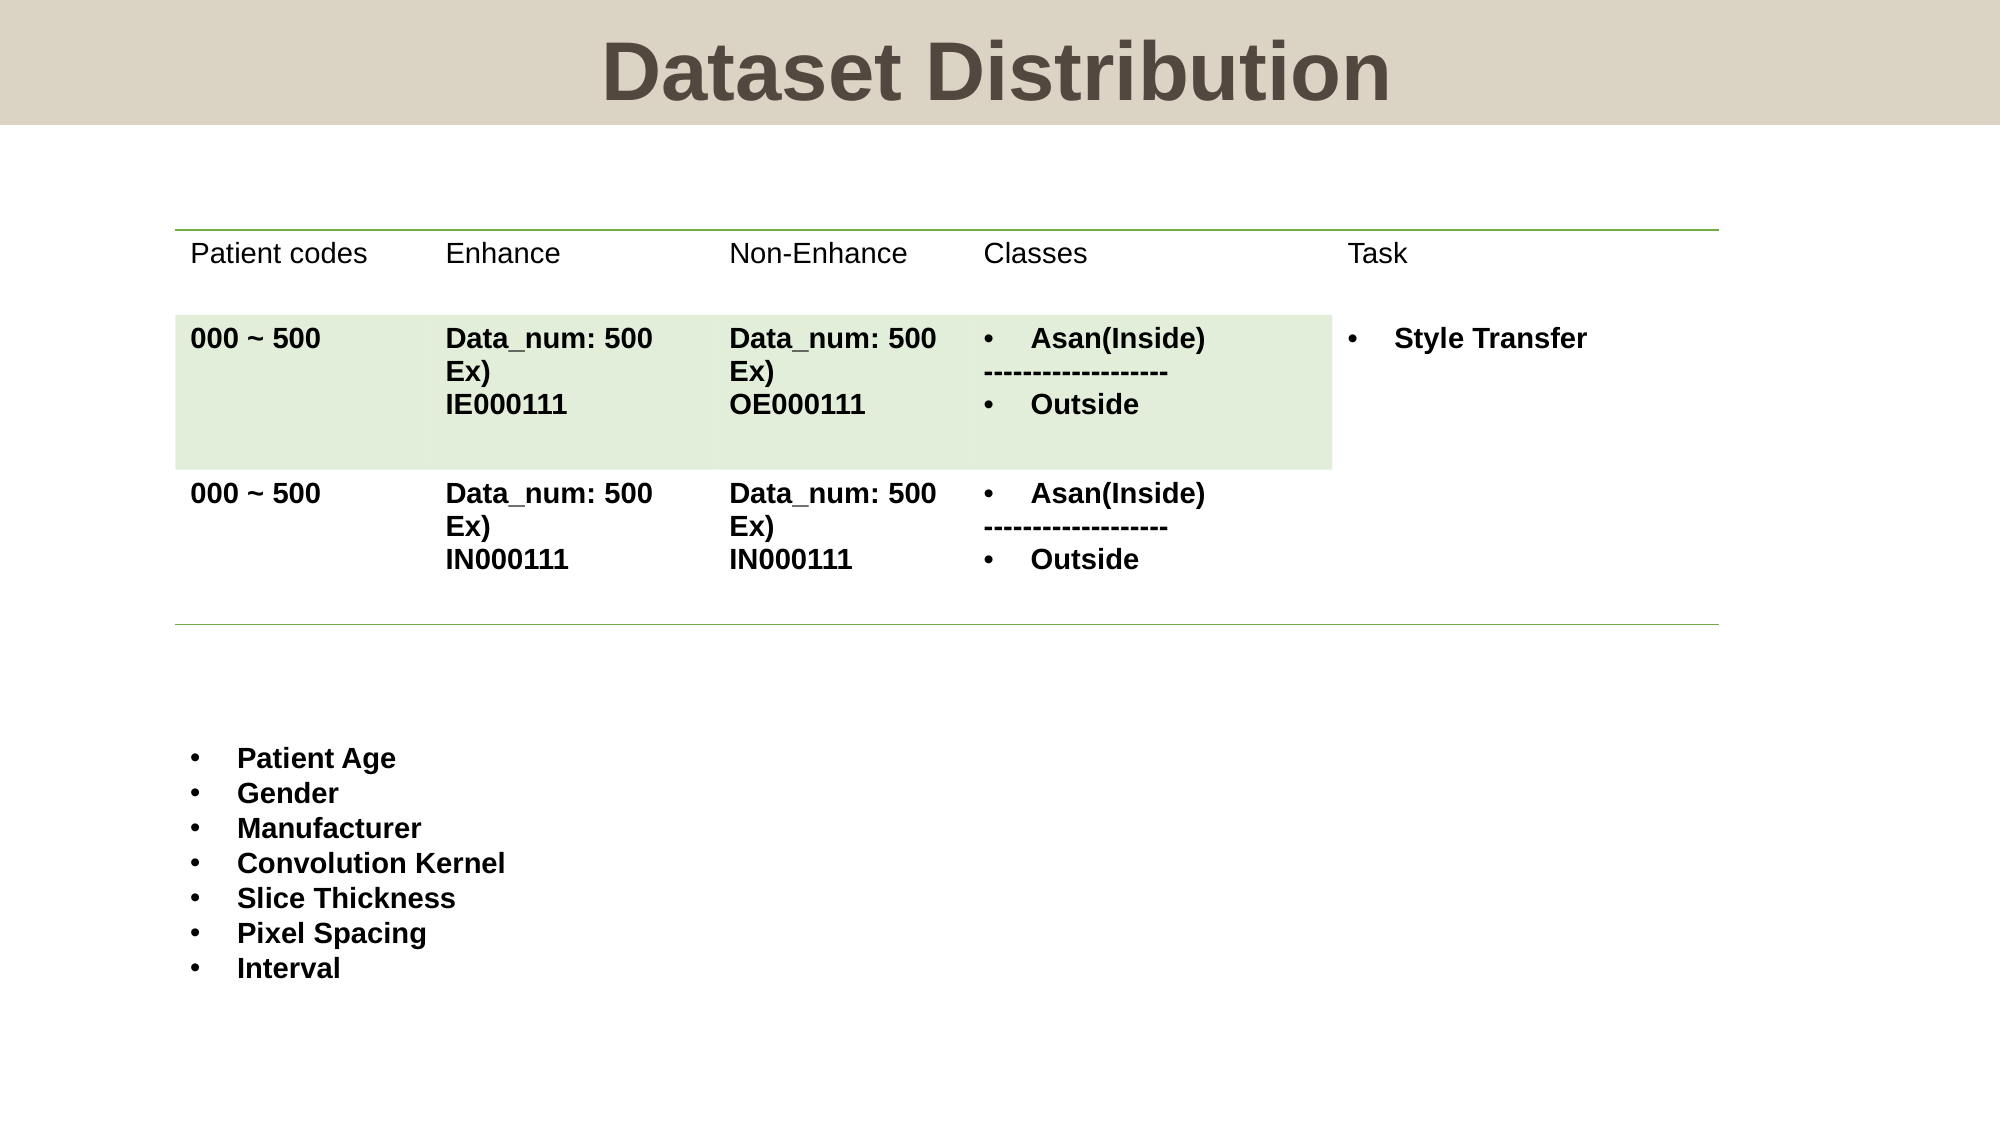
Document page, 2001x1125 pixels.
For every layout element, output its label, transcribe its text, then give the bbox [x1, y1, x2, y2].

table_cell Asan(Inside) ------------------- Outside [969, 315, 1332, 470]
table_header Task [1332, 231, 1719, 315]
table_cell Asan(Inside) ------------------- Outside [969, 470, 1332, 624]
table_header Patient codes [175, 231, 431, 315]
table_cell Style Transfer [1332, 315, 1719, 624]
table_cell 000 ~ 500 [175, 470, 431, 624]
table_cell Data_num: 500 Ex) OE000111 [714, 315, 969, 470]
table_cell Data_num: 500 Ex) IE000111 [431, 315, 714, 470]
table_cell 000 ~ 500 [175, 315, 431, 470]
text_box Patient Age Gender Manufacturer Convolution Kernel Slice Thickness Pixel Spacing Interval [175, 732, 586, 992]
text_box Dataset Distribution [0, 0, 2000, 125]
table_header Classes [969, 231, 1332, 315]
table_cell Data_num: 500 Ex) IN000111 [431, 470, 714, 624]
table_header Non-Enhance [714, 231, 969, 315]
table_cell Data_num: 500 Ex) IN000111 [714, 470, 969, 624]
text_box [44, 161, 1972, 297]
table_header Enhance [431, 231, 714, 315]
